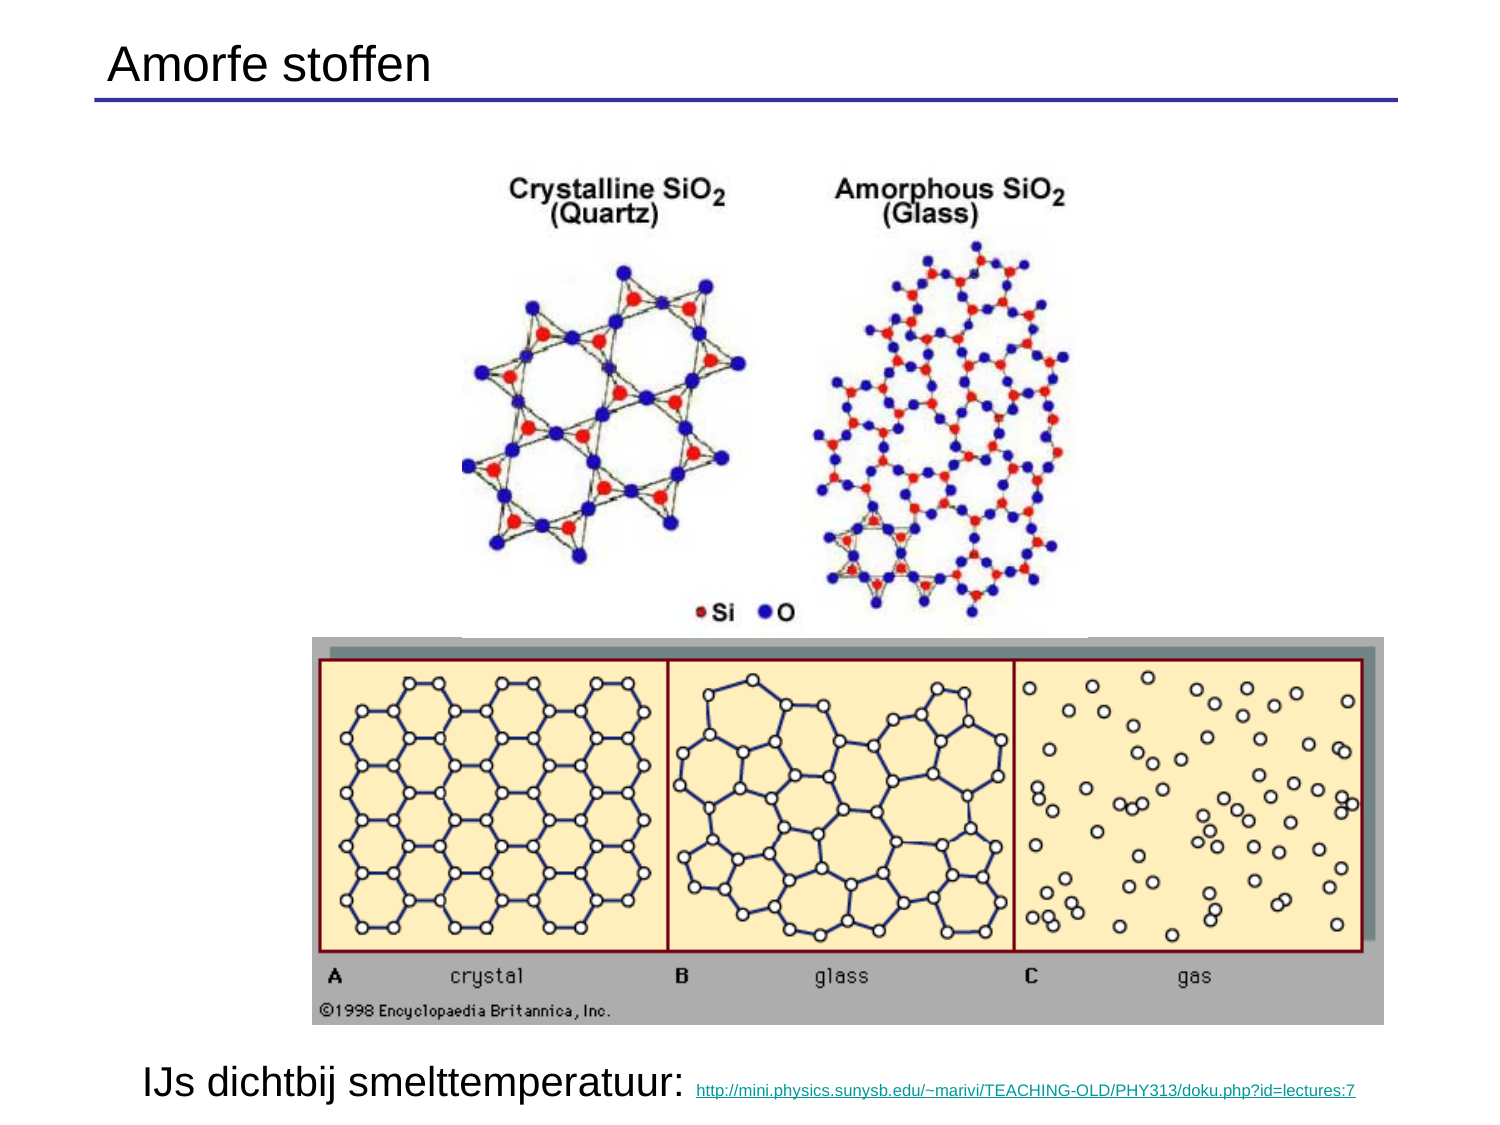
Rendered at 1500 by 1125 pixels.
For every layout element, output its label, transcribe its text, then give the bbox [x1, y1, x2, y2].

text_box Amorfe stoffen [93, 11, 1411, 112]
text_box IJs dichtbij smelttemperatuur: http://mini.physics.sunysb.edu/~marivi/TEACHING-OLD/PHY313/doku.php?id=lectures:7 [127, 1046, 1372, 1125]
picture [312, 153, 1384, 1026]
